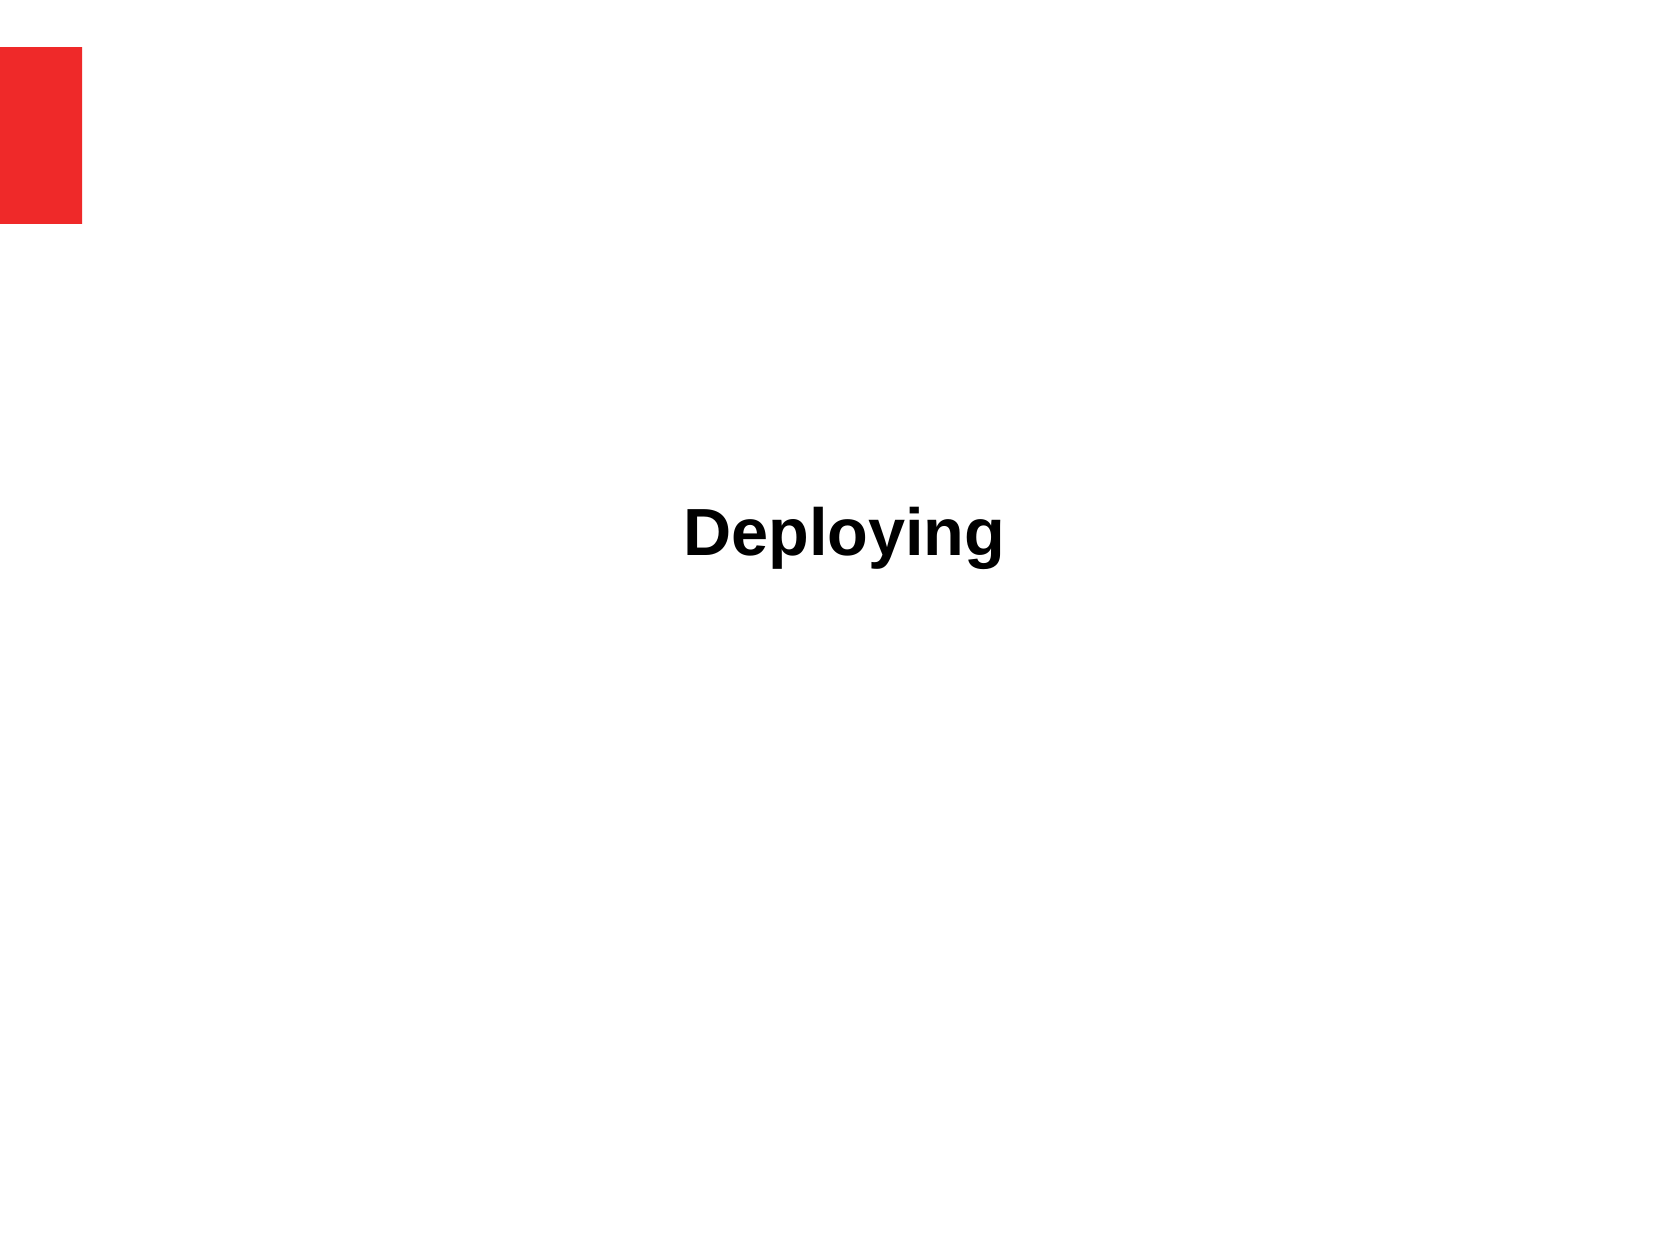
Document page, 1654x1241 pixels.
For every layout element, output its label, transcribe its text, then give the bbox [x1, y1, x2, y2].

text_box Deploying [118, 49, 1571, 1009]
